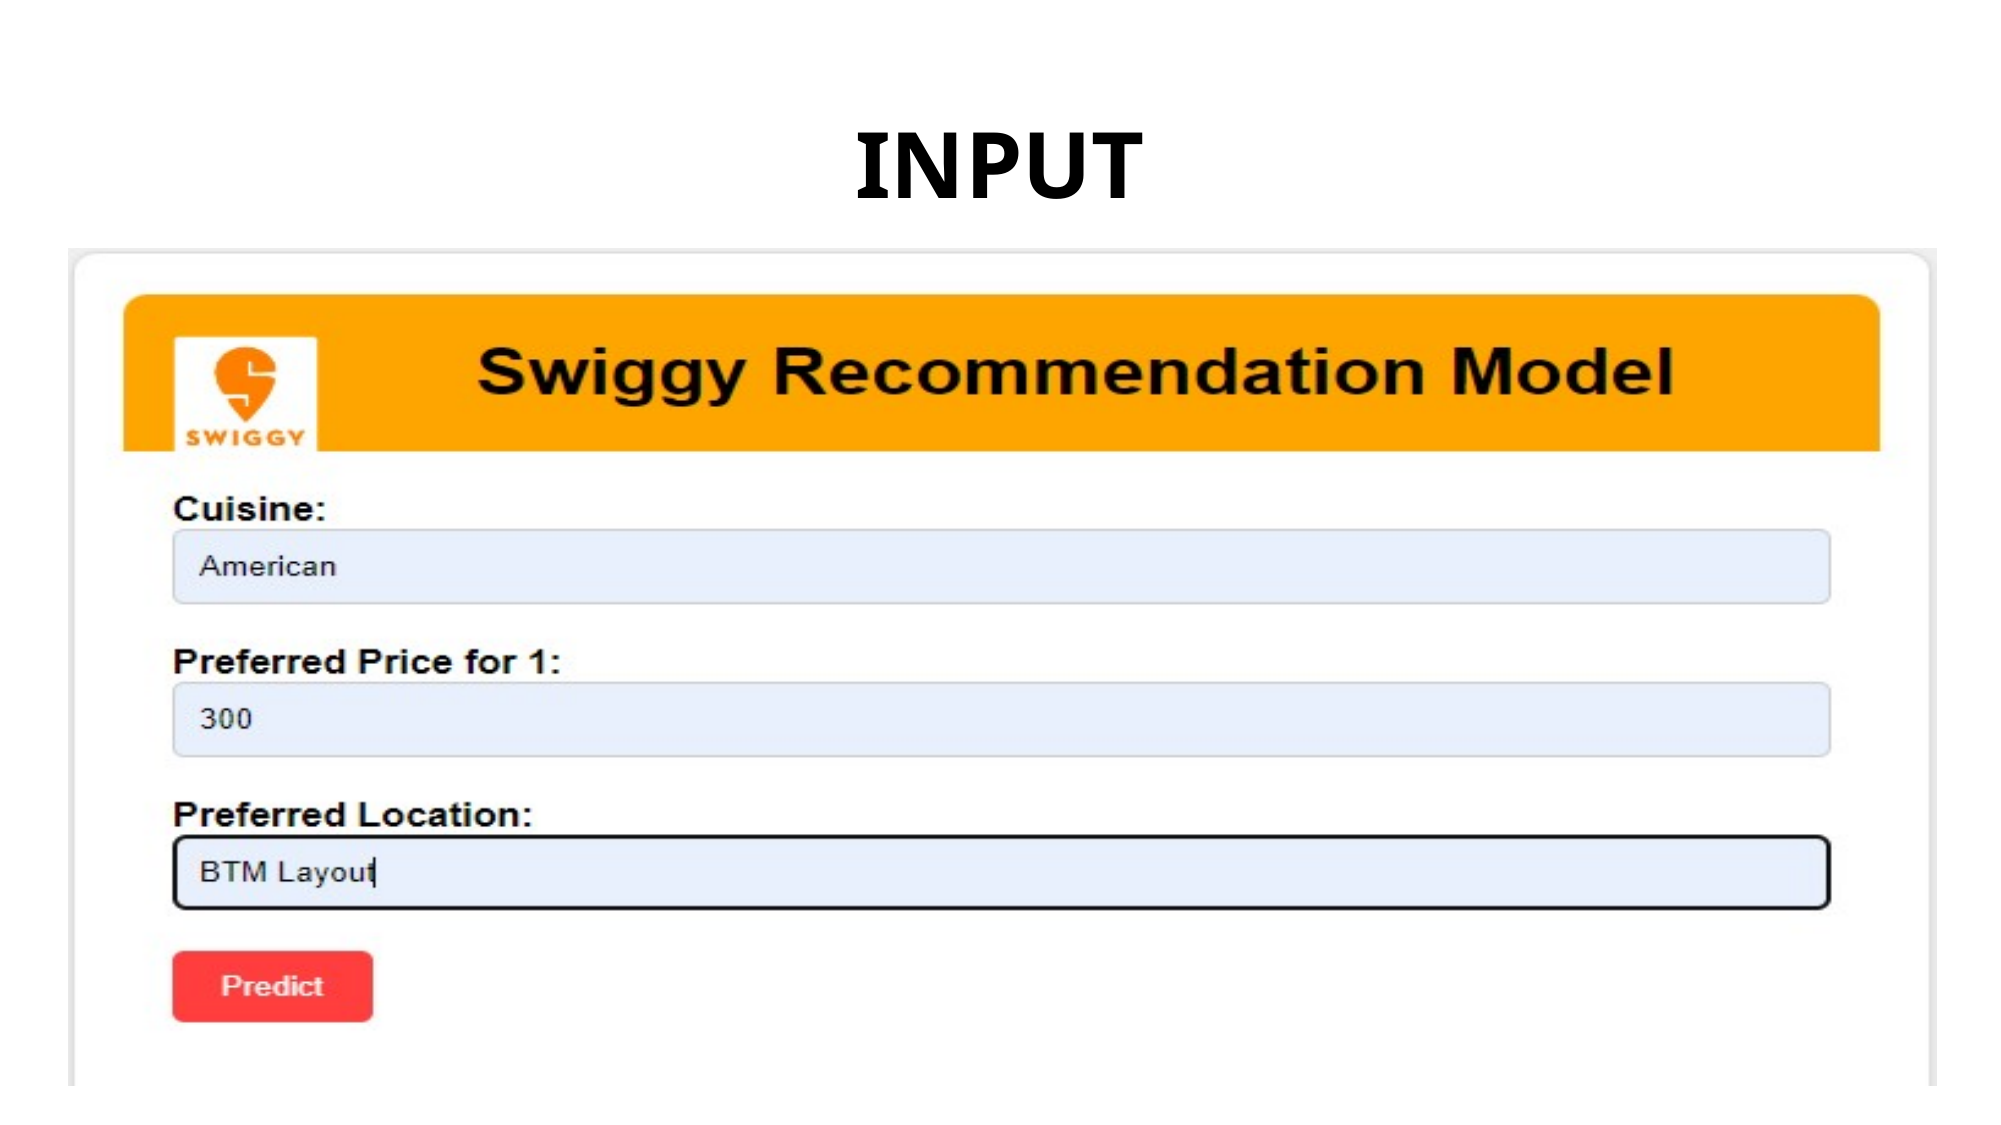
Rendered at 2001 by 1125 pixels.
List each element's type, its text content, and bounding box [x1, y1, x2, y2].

title INPUT [137, 59, 1863, 248]
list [68, 248, 1937, 1087]
